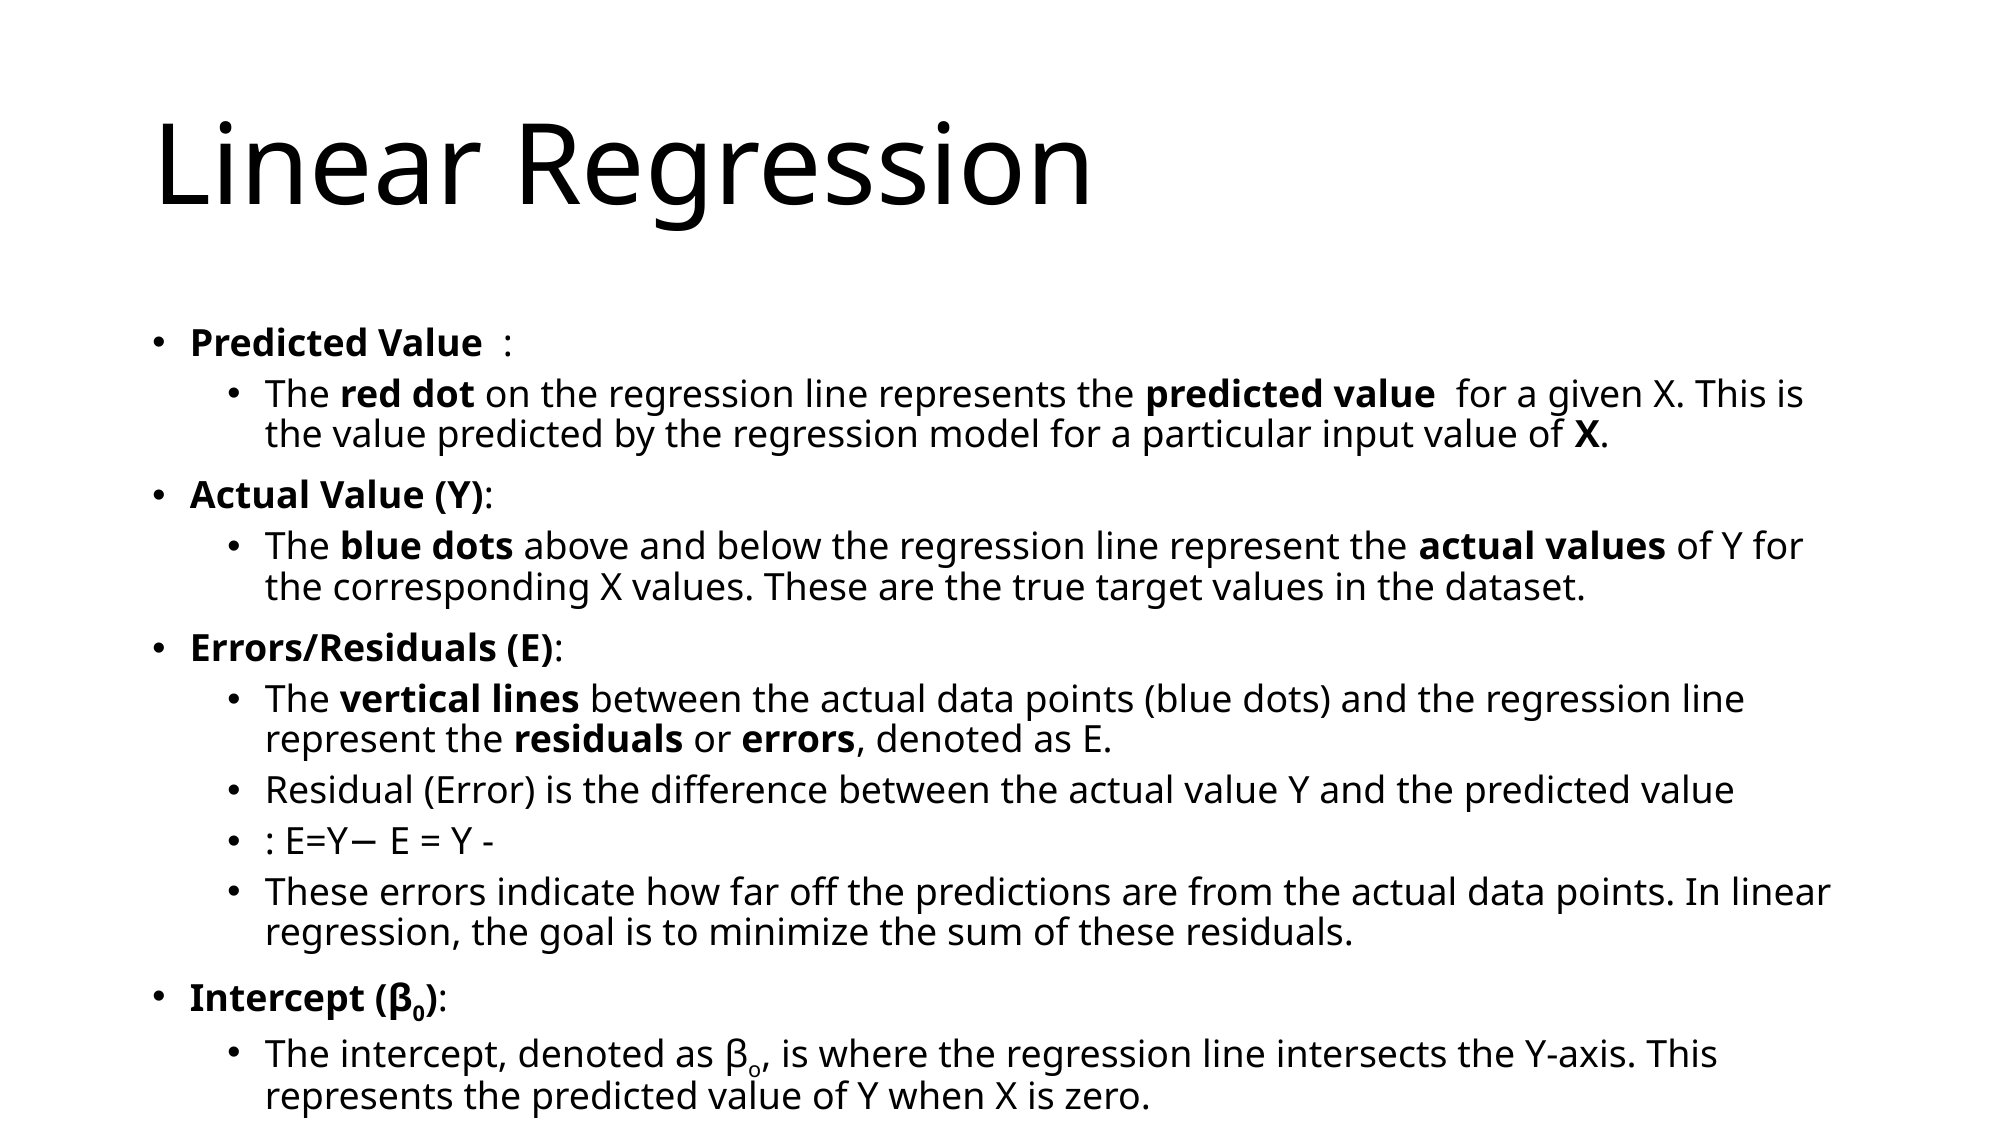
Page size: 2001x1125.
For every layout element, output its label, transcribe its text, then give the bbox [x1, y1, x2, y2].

title Linear Regression [137, 59, 1863, 278]
